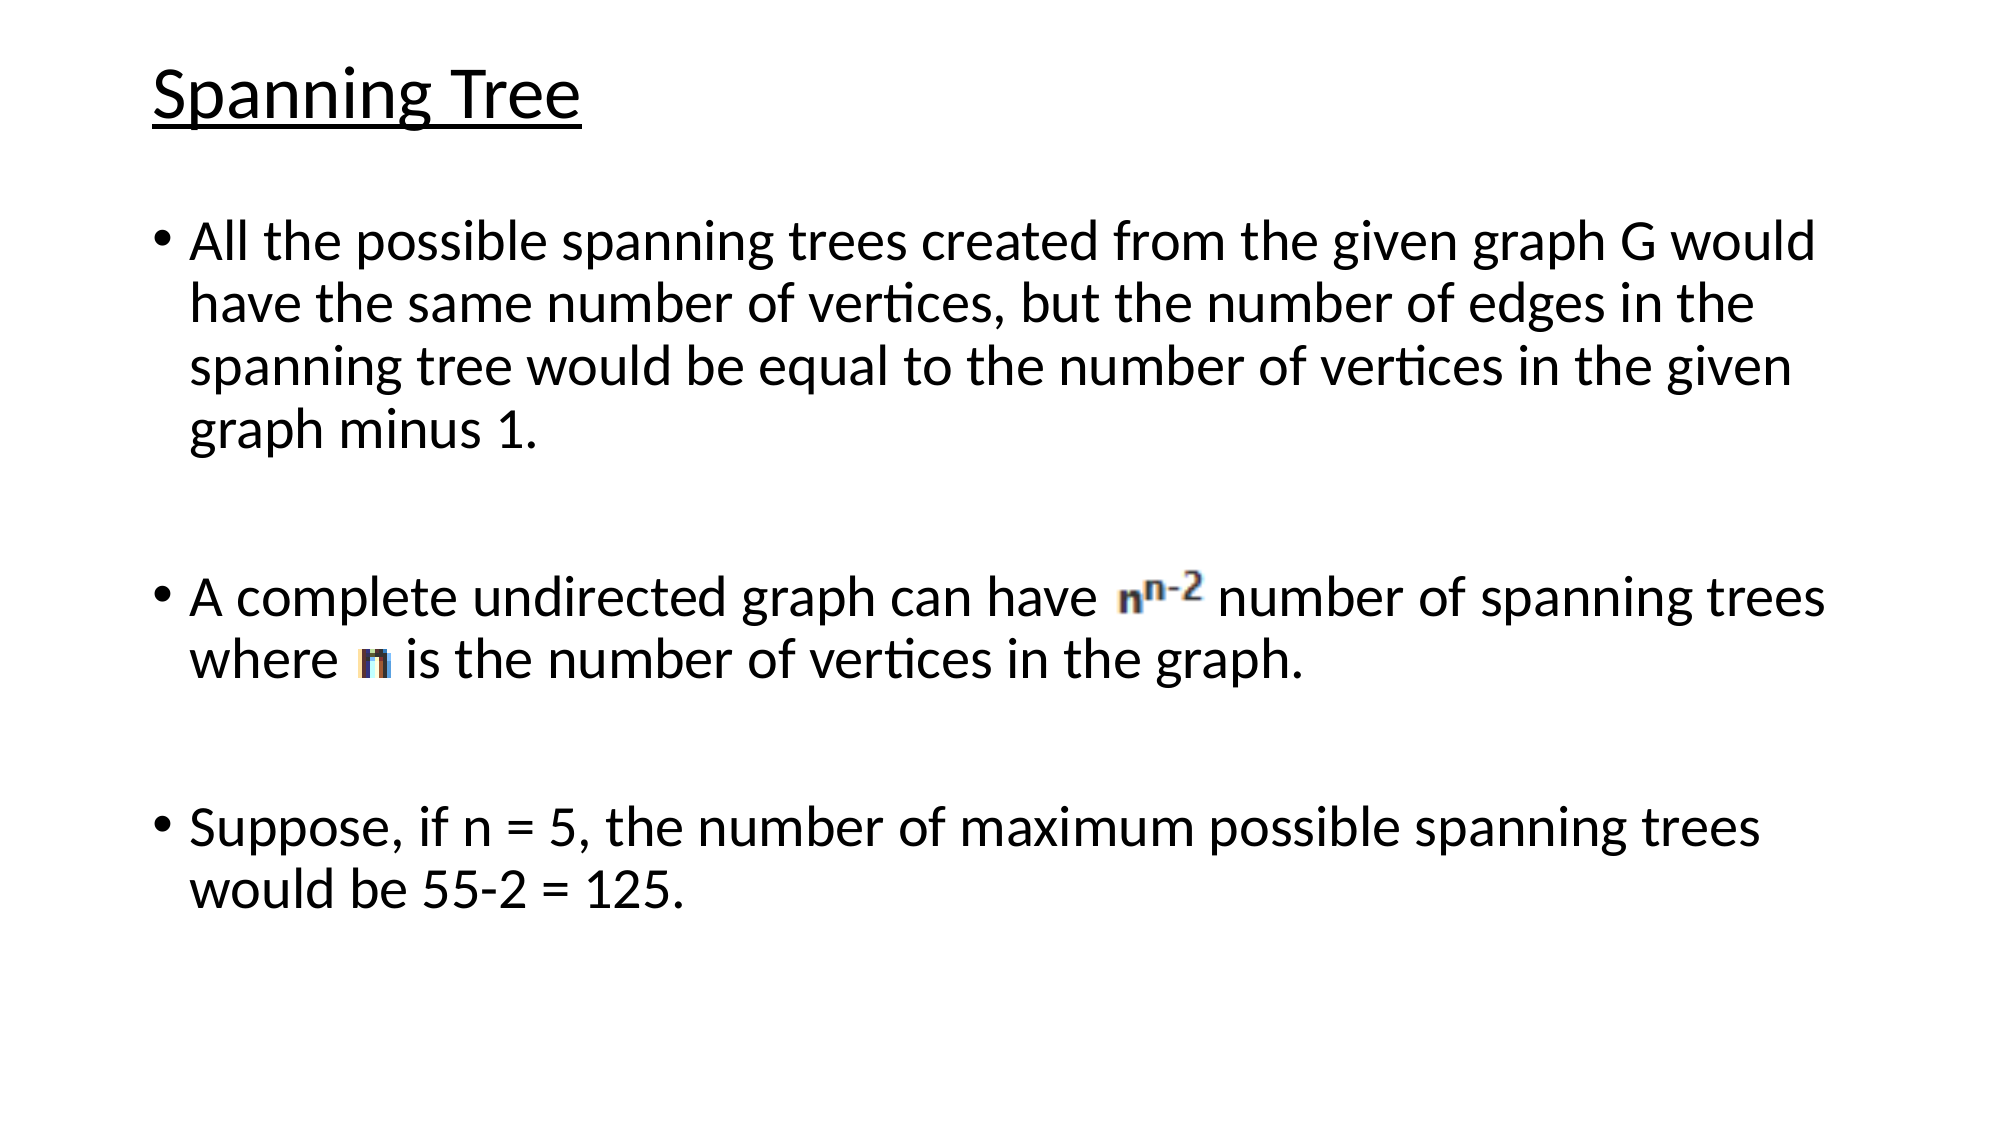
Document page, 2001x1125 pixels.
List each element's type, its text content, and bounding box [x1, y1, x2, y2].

list All the possible spanning trees created from the given graph G would have the same number of vertices, but the number of edges in the spanning tree would be equal to the number of vertices in the given graph minus 1. A complete undirected graph can have number of spanning trees where is the number of vertices in the graph. Suppose, if n = 5, the number of maximum possible spanning trees would be 55-2 = 125. [137, 202, 1863, 1059]
picture [1112, 562, 1215, 634]
title Spanning Tree [137, 32, 1863, 158]
picture [345, 633, 405, 695]
